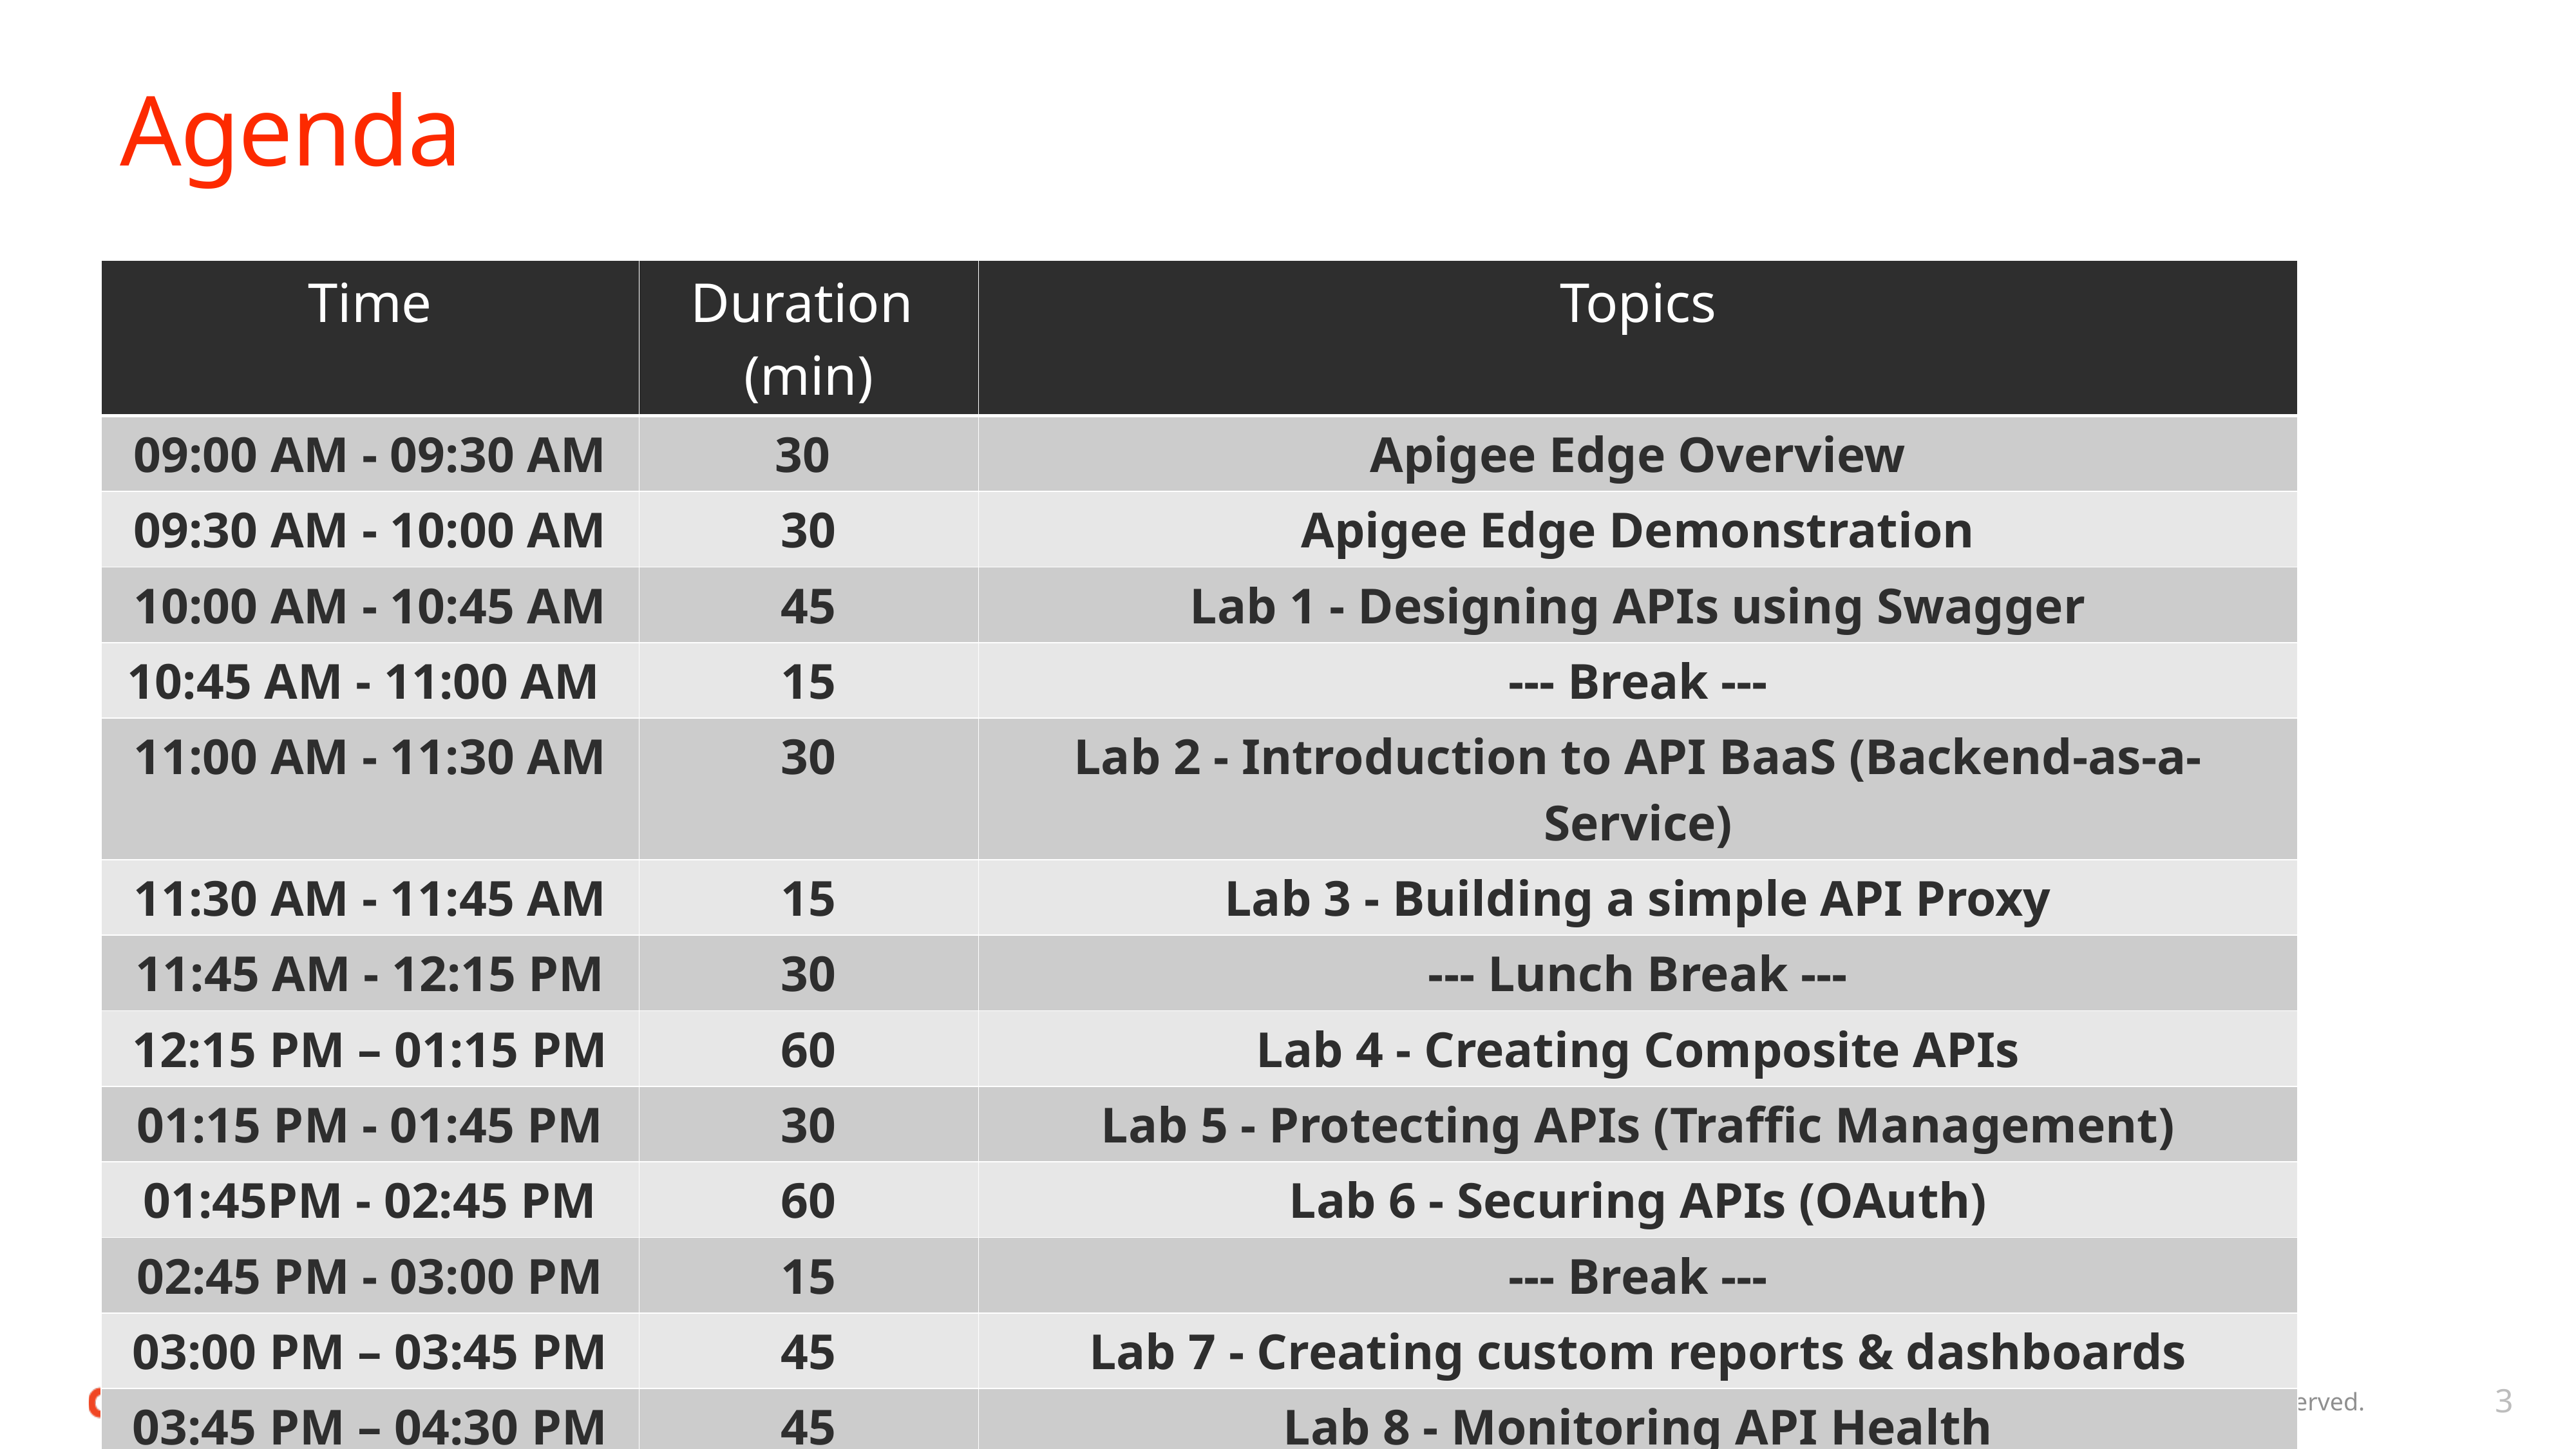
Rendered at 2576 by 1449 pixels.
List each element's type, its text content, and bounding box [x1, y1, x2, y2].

table_cell 45 [639, 1389, 978, 1449]
table_cell 03:00 PM – 03:45 PM [102, 1314, 639, 1388]
table_cell 60 [639, 1162, 978, 1237]
table_cell 45 [639, 567, 978, 642]
table_cell 10:00 AM - 10:45 AM [102, 567, 639, 642]
table_cell Lab 3 - Building a simple API Proxy [979, 860, 2297, 934]
table_cell Lab 4 - Creating Composite APIs [979, 1011, 2297, 1086]
slide_number 3 [2403, 1363, 2533, 1441]
title Agenda [100, 55, 2298, 199]
table_cell 15 [639, 1238, 978, 1312]
table_cell 03:45 PM – 04:30 PM [102, 1389, 639, 1449]
table_cell 09:30 AM - 10:00 AM [102, 492, 639, 567]
table_header Duration (min) [639, 261, 978, 414]
table_cell 30 [639, 719, 978, 859]
table_cell Lab 1 - Designing APIs using Swagger [979, 567, 2297, 642]
table_cell Lab 6 - Securing APIs (OAuth) [979, 1162, 2297, 1237]
table_cell Lab 5 - Protecting APIs (Traffic Management) [979, 1087, 2297, 1161]
table_cell 15 [639, 860, 978, 934]
table_header Time [102, 261, 639, 414]
table_cell 45 [639, 1314, 978, 1388]
table_cell 11:45 AM - 12:15 PM [102, 936, 639, 1010]
table_cell Lab 8 - Monitoring API Health [979, 1389, 2297, 1449]
table_cell 30 [639, 936, 978, 1010]
table_cell 30 [639, 1087, 978, 1161]
footer ©2015 Apigee. All Rights Reserved. [2298, 1364, 2382, 1442]
table_header Topics [979, 261, 2297, 414]
table_cell Apigee Edge Overview [979, 417, 2297, 491]
table_cell --- Break --- [979, 1238, 2297, 1312]
table_cell --- Break --- [979, 643, 2297, 717]
table_cell 30 [639, 492, 978, 567]
table_cell 01:15 PM - 01:45 PM [102, 1087, 639, 1161]
table_cell 02:45 PM - 03:00 PM [102, 1238, 639, 1312]
table_cell 09:00 AM - 09:30 AM [102, 417, 639, 491]
table_cell 01:45PM - 02:45 PM [102, 1162, 639, 1237]
table_cell 12:15 PM – 01:15 PM [102, 1011, 639, 1086]
table_cell 11:30 AM - 11:45 AM [102, 860, 639, 934]
table_cell Lab 2 - Introduction to API BaaS (Backend-as-a-Service) [979, 719, 2297, 859]
table_cell 15 [639, 643, 978, 717]
table_cell 60 [639, 1011, 978, 1086]
table_cell --- Lunch Break --- [979, 936, 2297, 1010]
table_cell 30 [639, 417, 978, 491]
table_cell Lab 7 - Creating custom reports & dashboards [979, 1314, 2297, 1388]
table_cell Apigee Edge Demonstration [979, 492, 2297, 567]
table_cell 11:00 AM - 11:30 AM [102, 719, 639, 859]
table_cell 10:45 AM - 11:00 AM [102, 643, 639, 717]
